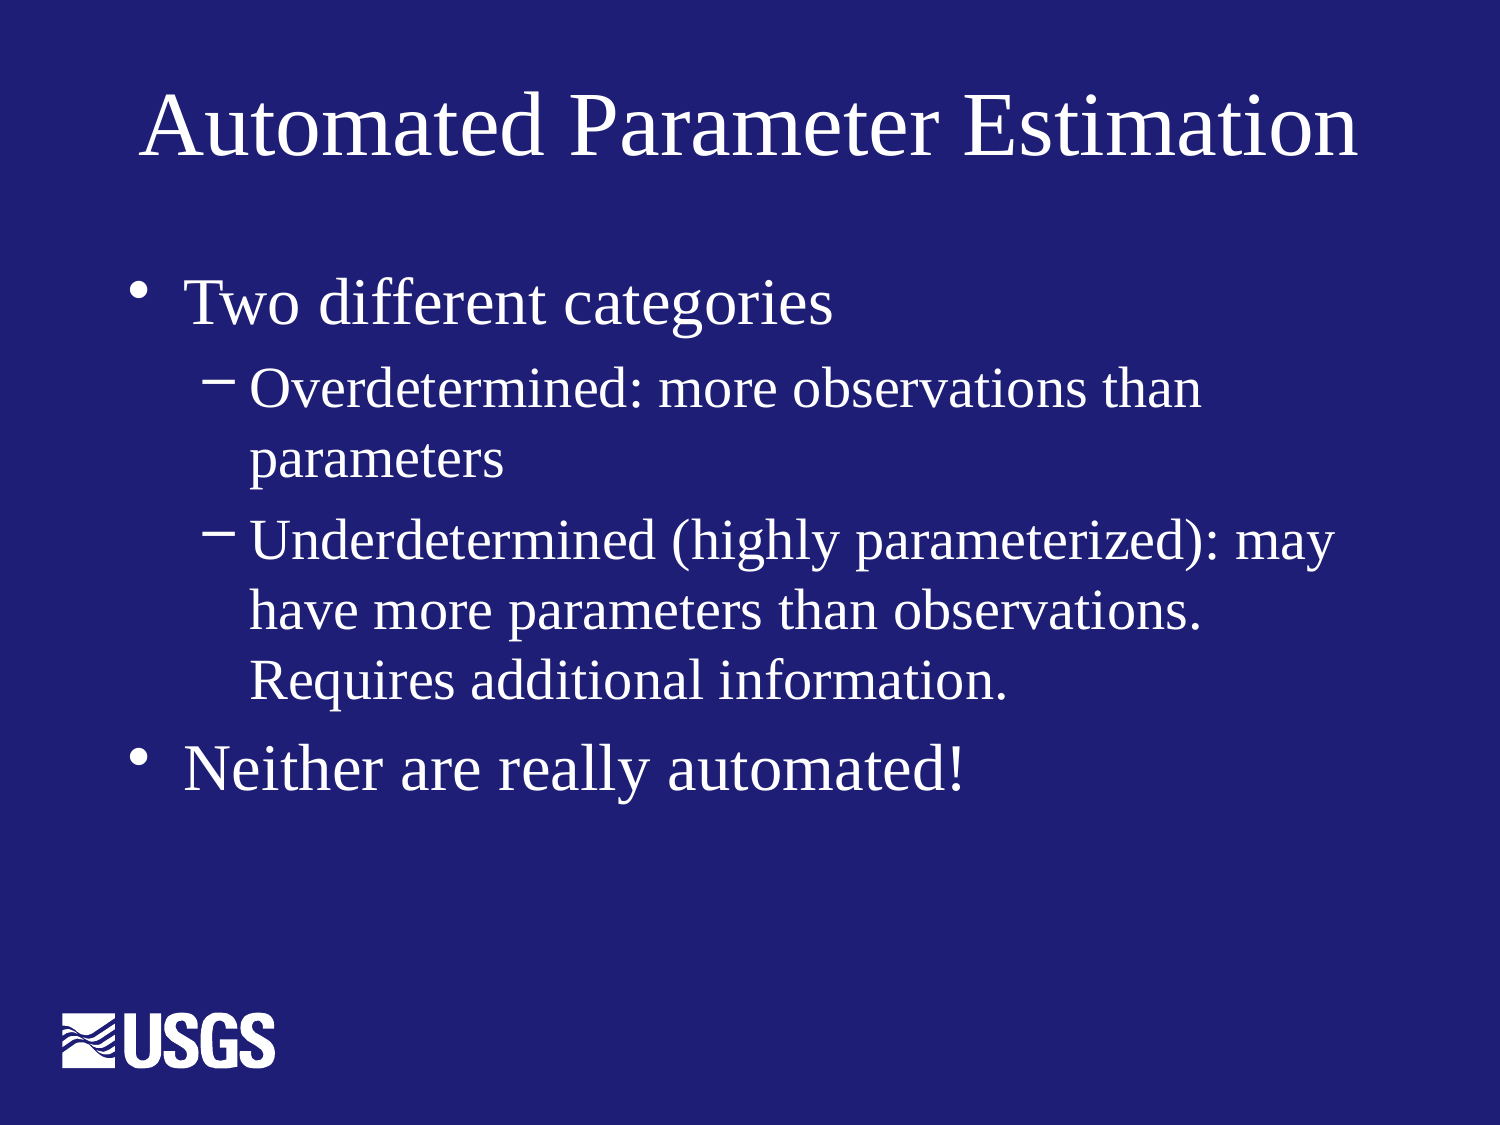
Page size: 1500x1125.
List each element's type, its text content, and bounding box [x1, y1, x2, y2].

list Two different categories Overdetermined: more observations than parameters Underdetermined (highly parameterized): may have more parameters than observations. Requires additional information. Neither are really automated! [112, 249, 1388, 925]
title Automated Parameter Estimation [112, 24, 1388, 213]
